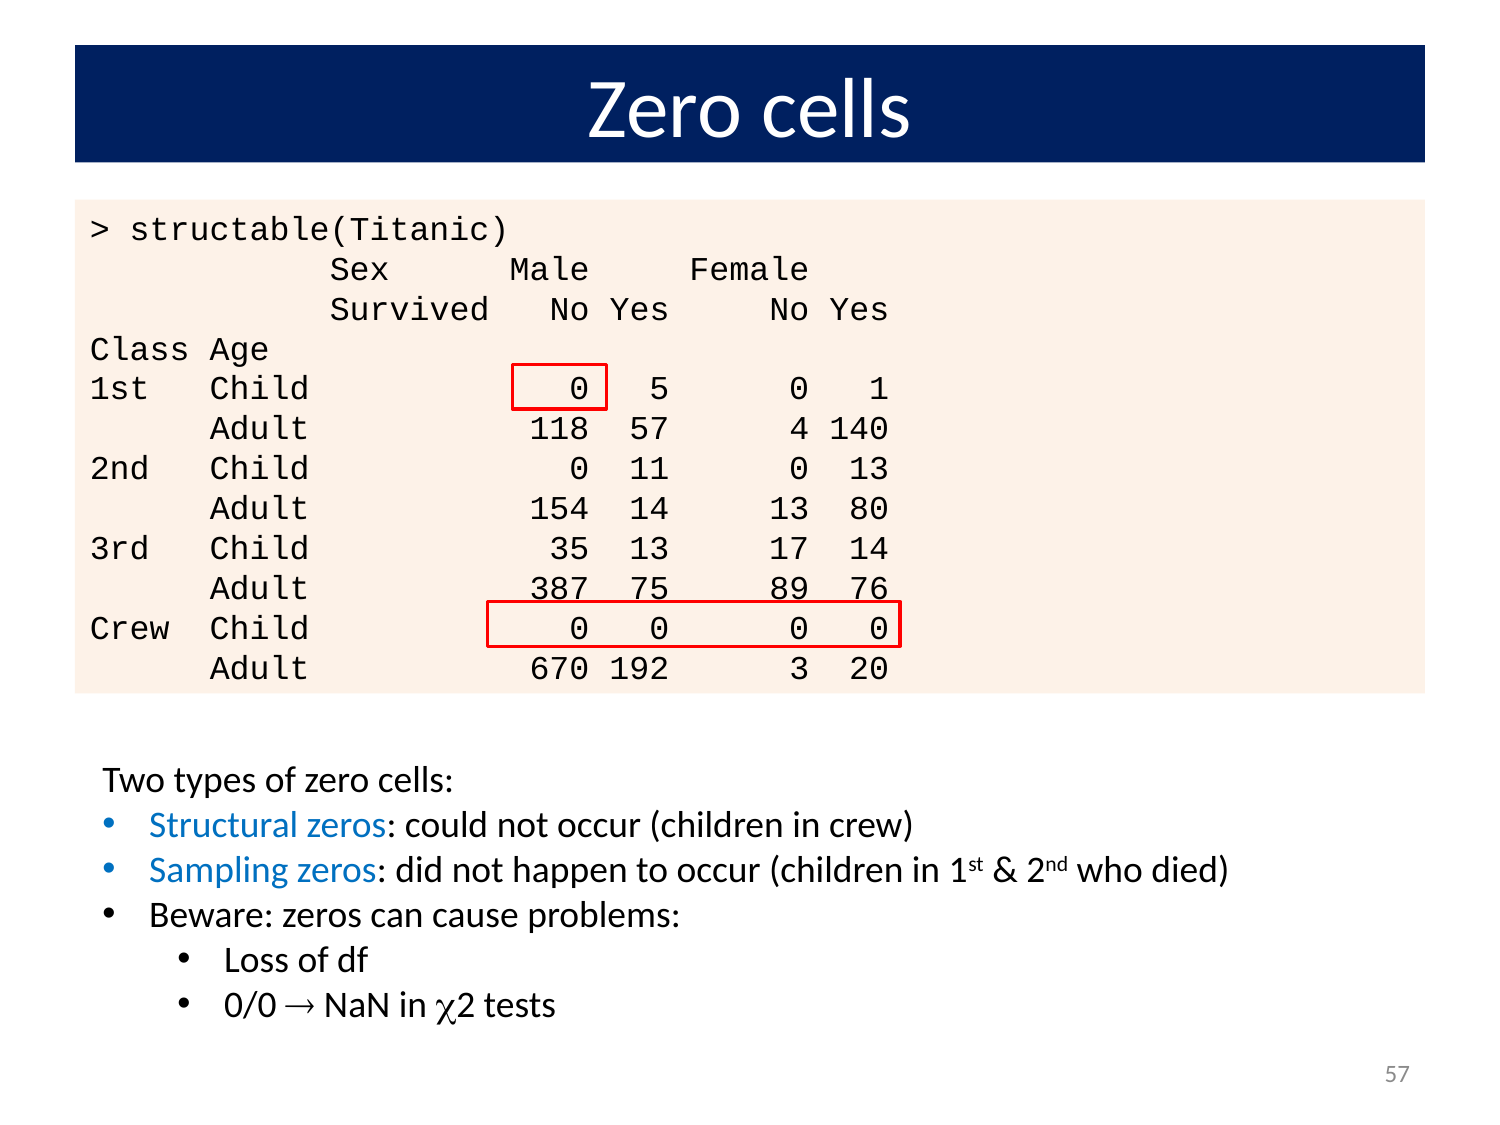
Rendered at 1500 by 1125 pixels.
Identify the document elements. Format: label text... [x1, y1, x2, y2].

text_box [510, 362, 608, 411]
text_box [485, 599, 902, 649]
slide_number 57 [1074, 1042, 1425, 1103]
text_box > structable(Titanic) Sex Male Female Survived No Yes No Yes Class Age 1st Child 0 5 0 1 Adult 118 57 4 140 2nd Child 0 11 0 13 Adult 154 14 13 80 3rd Child 35 13 17 14 Adult 387 75 89 76 Crew Child 0 0 0 0 Adult 670 192 3 20 [74, 199, 1425, 694]
text_box Two types of zero cells: Structural zeros: could not occur (children in crew) Sampling zeros: did not happen to occur (children in 1st & 2nd who died) Beware: zeros can cause problems: Loss of df 0/0  NaN in 2 tests [87, 747, 1425, 1033]
title Zero cells [75, 45, 1425, 163]
